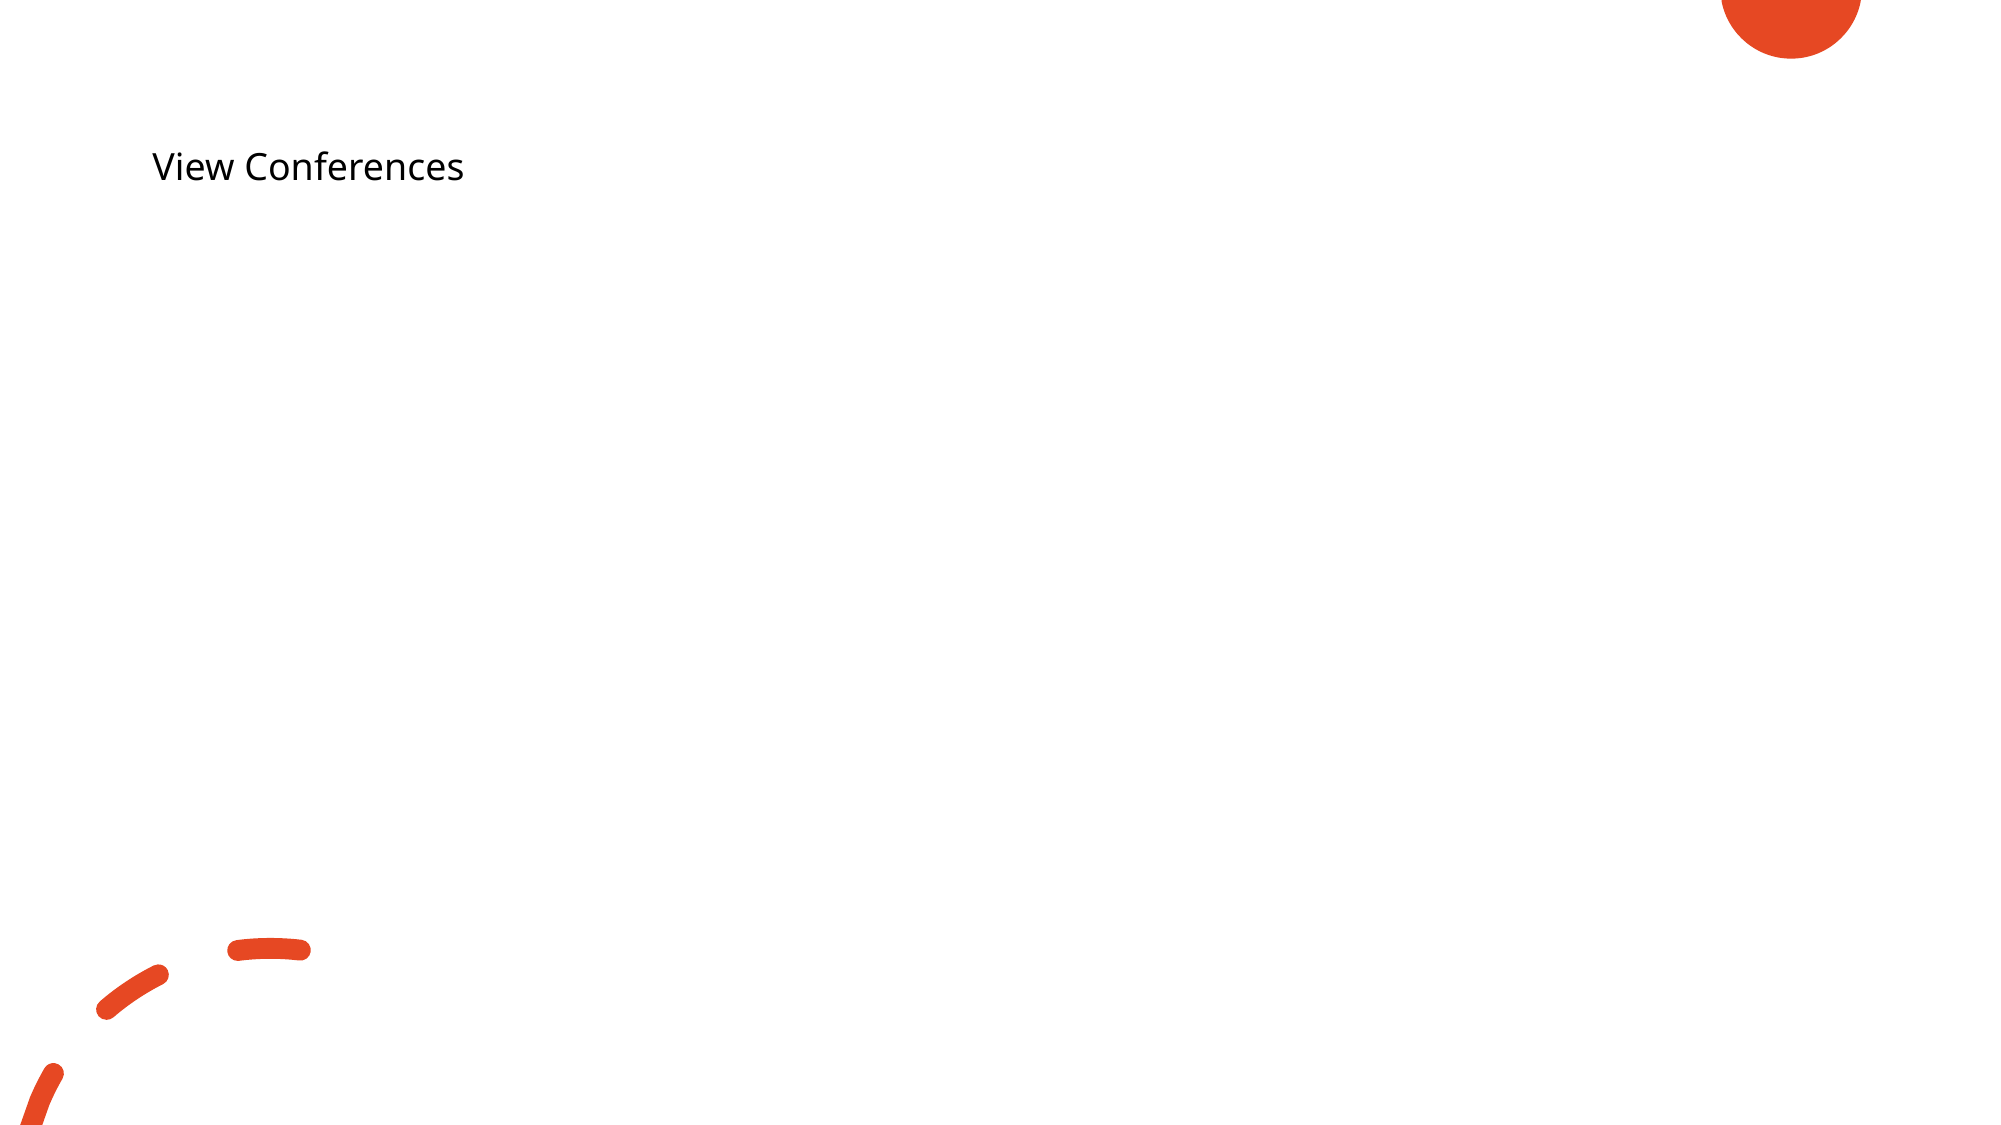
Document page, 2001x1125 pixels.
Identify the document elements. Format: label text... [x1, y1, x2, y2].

title View Conferences [137, 59, 1863, 278]
